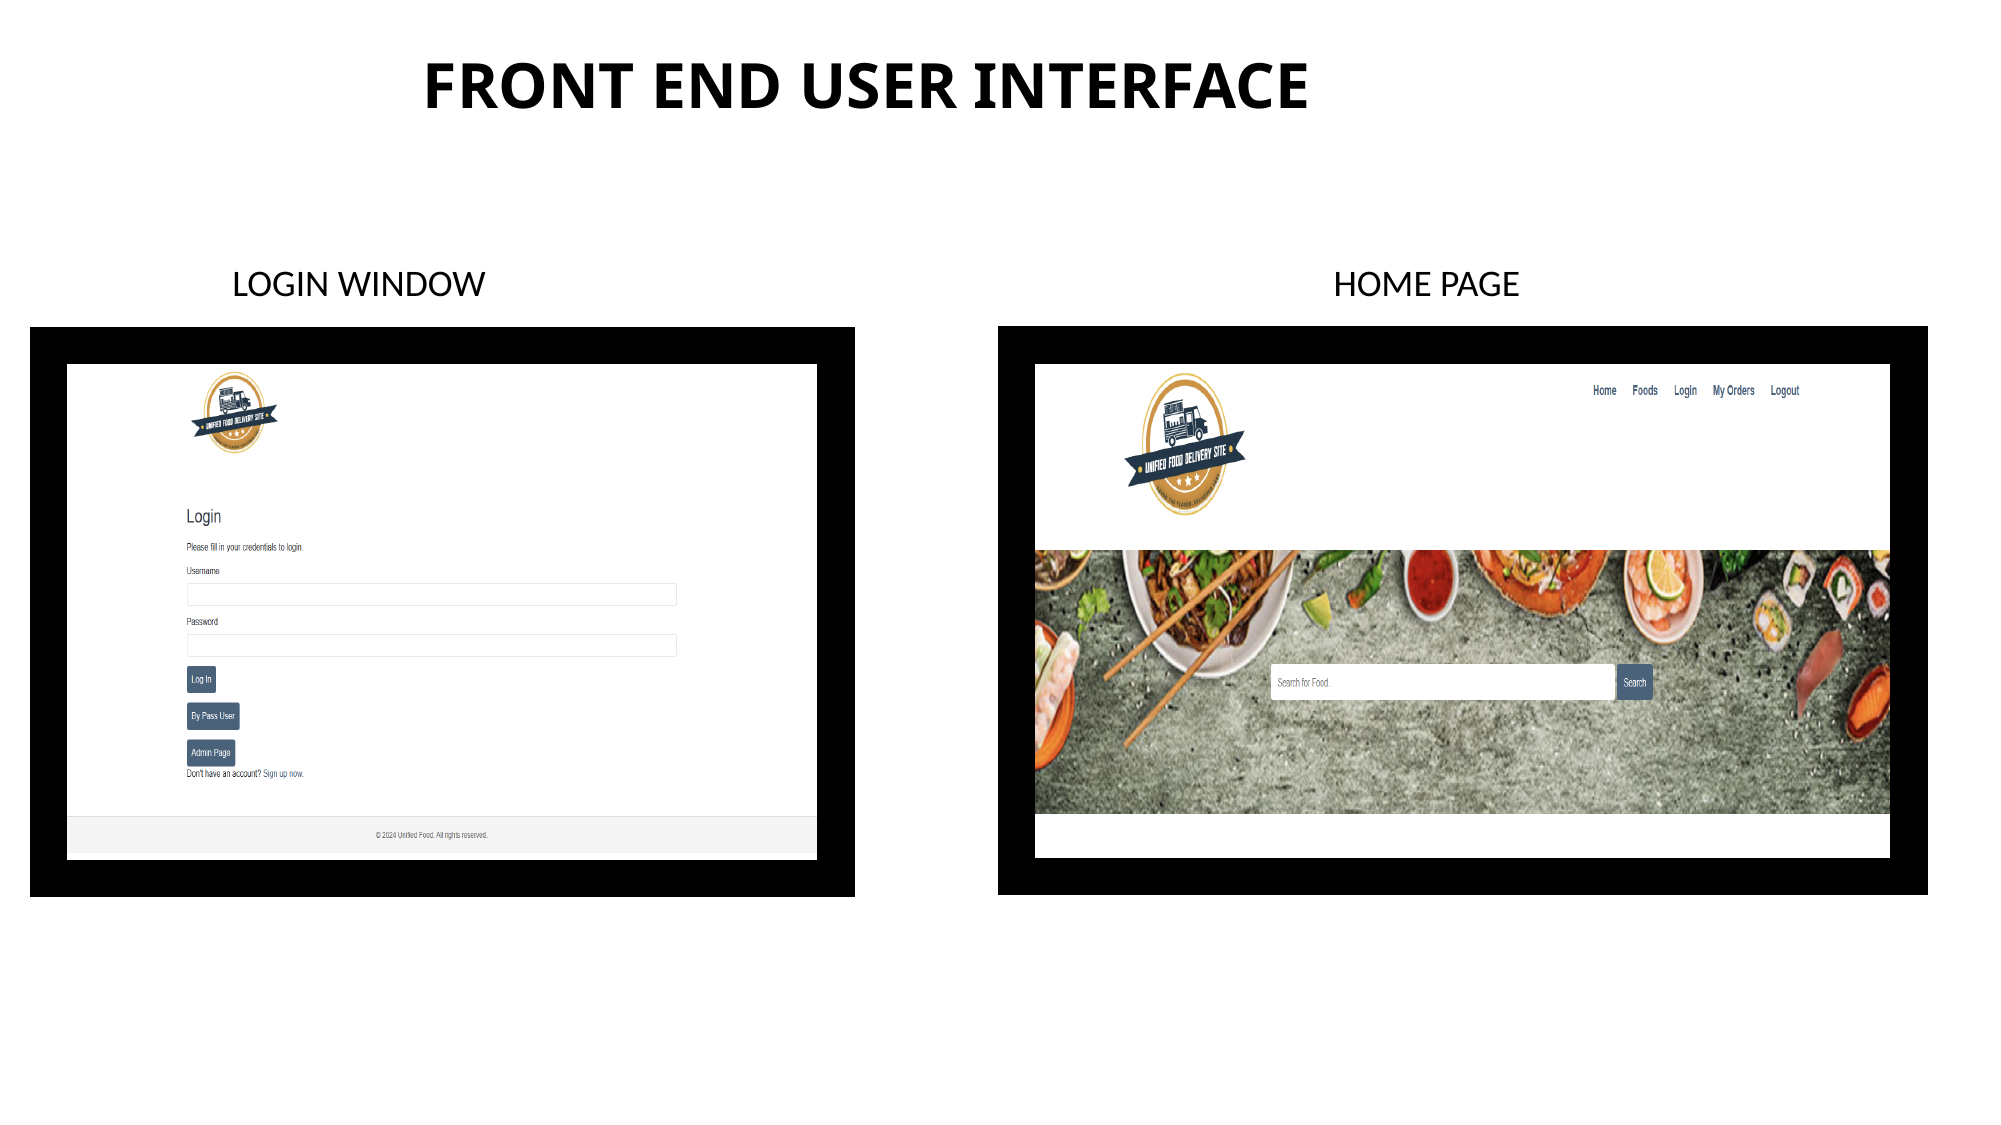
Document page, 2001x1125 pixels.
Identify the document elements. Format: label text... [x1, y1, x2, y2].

text_box LOGIN WINDOW [217, 251, 668, 312]
text_box FRONT END USER INTERFACE​ [407, 38, 1505, 129]
picture [1035, 363, 1891, 858]
text_box HOME PAGE [1318, 251, 1769, 312]
picture [67, 364, 818, 860]
